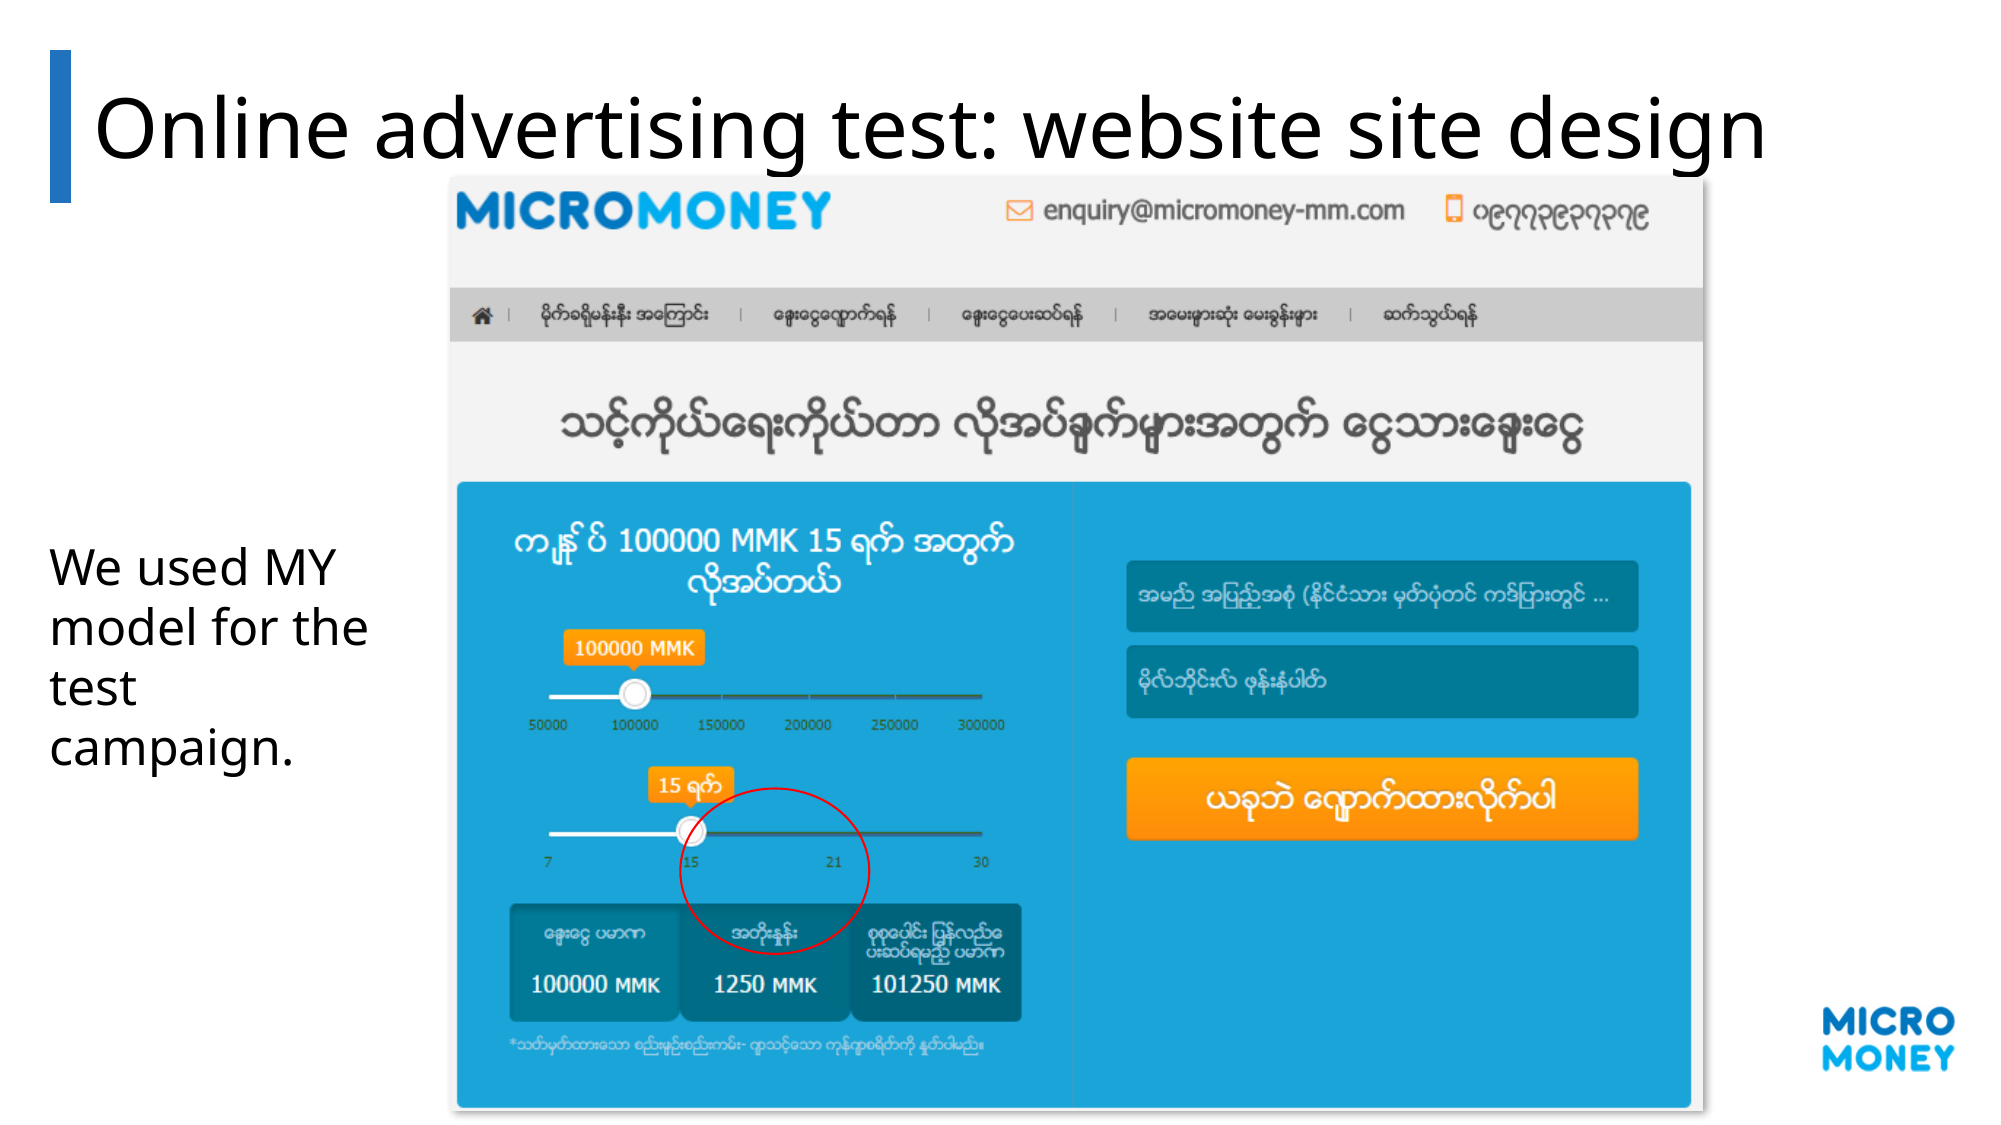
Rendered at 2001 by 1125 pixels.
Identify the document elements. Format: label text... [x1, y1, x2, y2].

text_box Online advertising test: website site design [78, 68, 1860, 183]
text_box We used MY model for the test campaign. [34, 527, 390, 783]
picture [449, 177, 1703, 1111]
picture [1783, 933, 1995, 1125]
